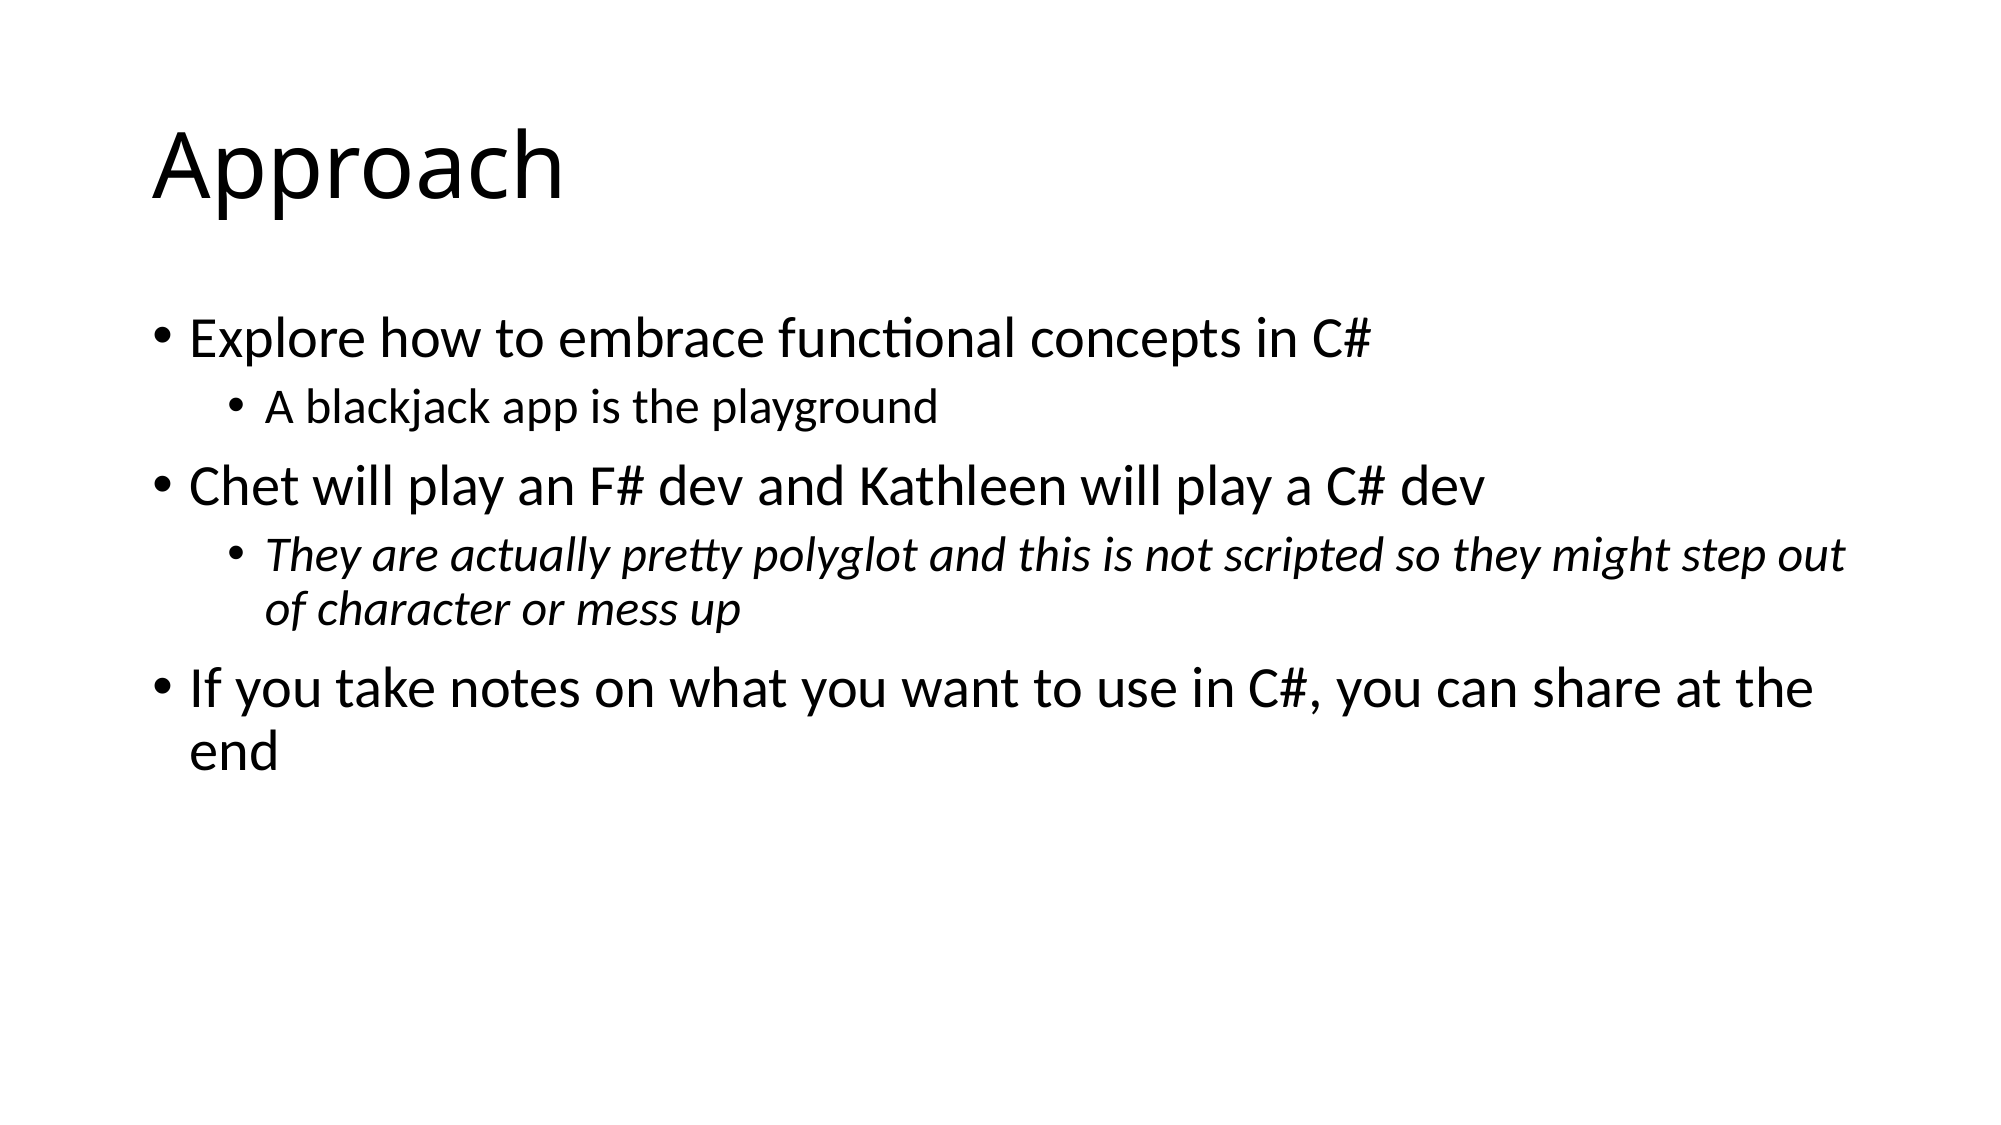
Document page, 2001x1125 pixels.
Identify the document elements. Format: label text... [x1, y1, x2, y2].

list Explore how to embrace functional concepts in C# A blackjack app is the playground Chet will play an F# dev and Kathleen will play a C# dev They are actually pretty polyglot and this is not scripted so they might step out of character or mess up If you take notes on what you want to use in C#, you can share at the end [137, 299, 1863, 1014]
title Approach [137, 59, 1863, 278]
